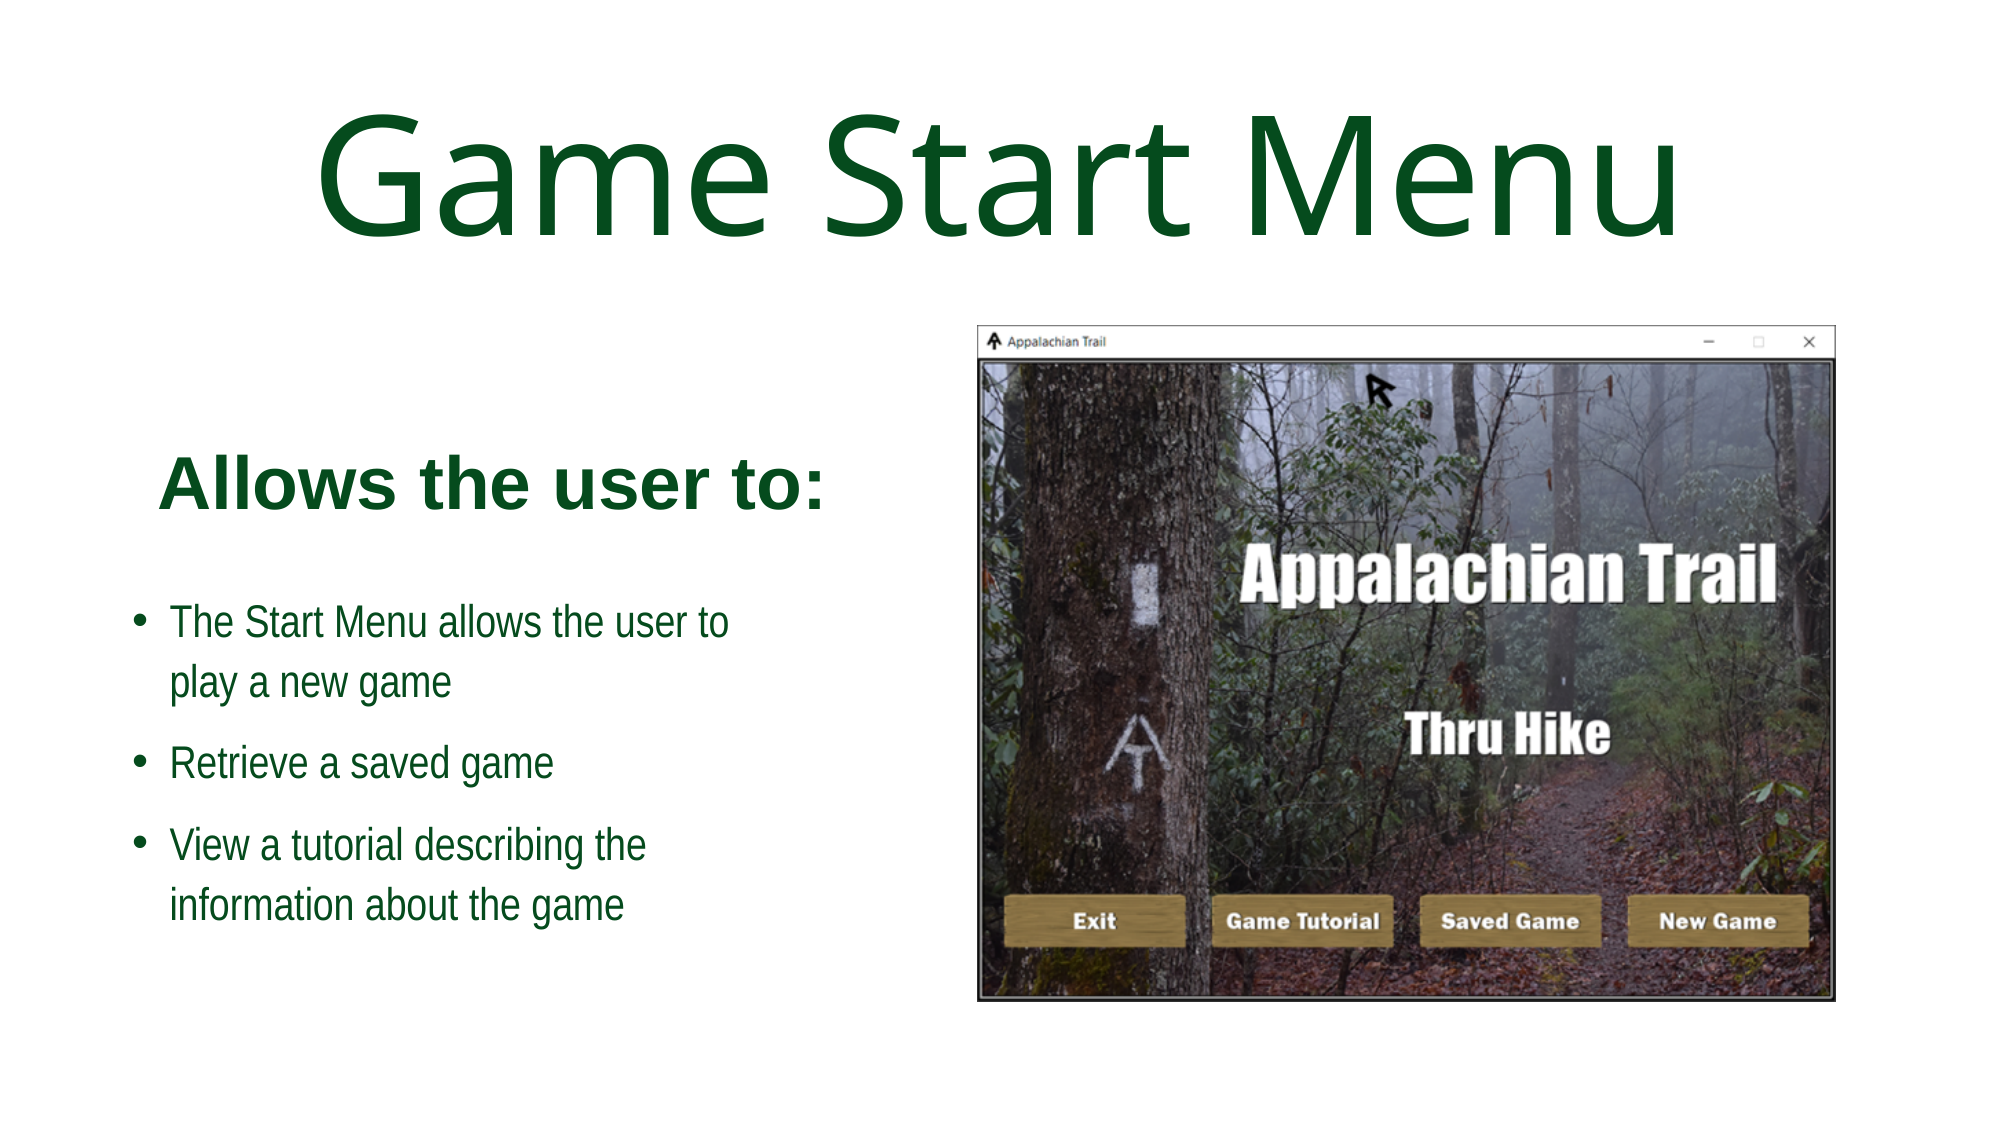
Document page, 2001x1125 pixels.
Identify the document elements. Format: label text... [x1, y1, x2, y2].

picture [977, 325, 1836, 1002]
list The Start Menu allows the user to play a new game Retrieve a saved game View a tutorial describing the information about the game [117, 578, 812, 982]
text_box Allows the user to: [142, 426, 859, 532]
title Game Start Menu [0, 59, 2000, 278]
